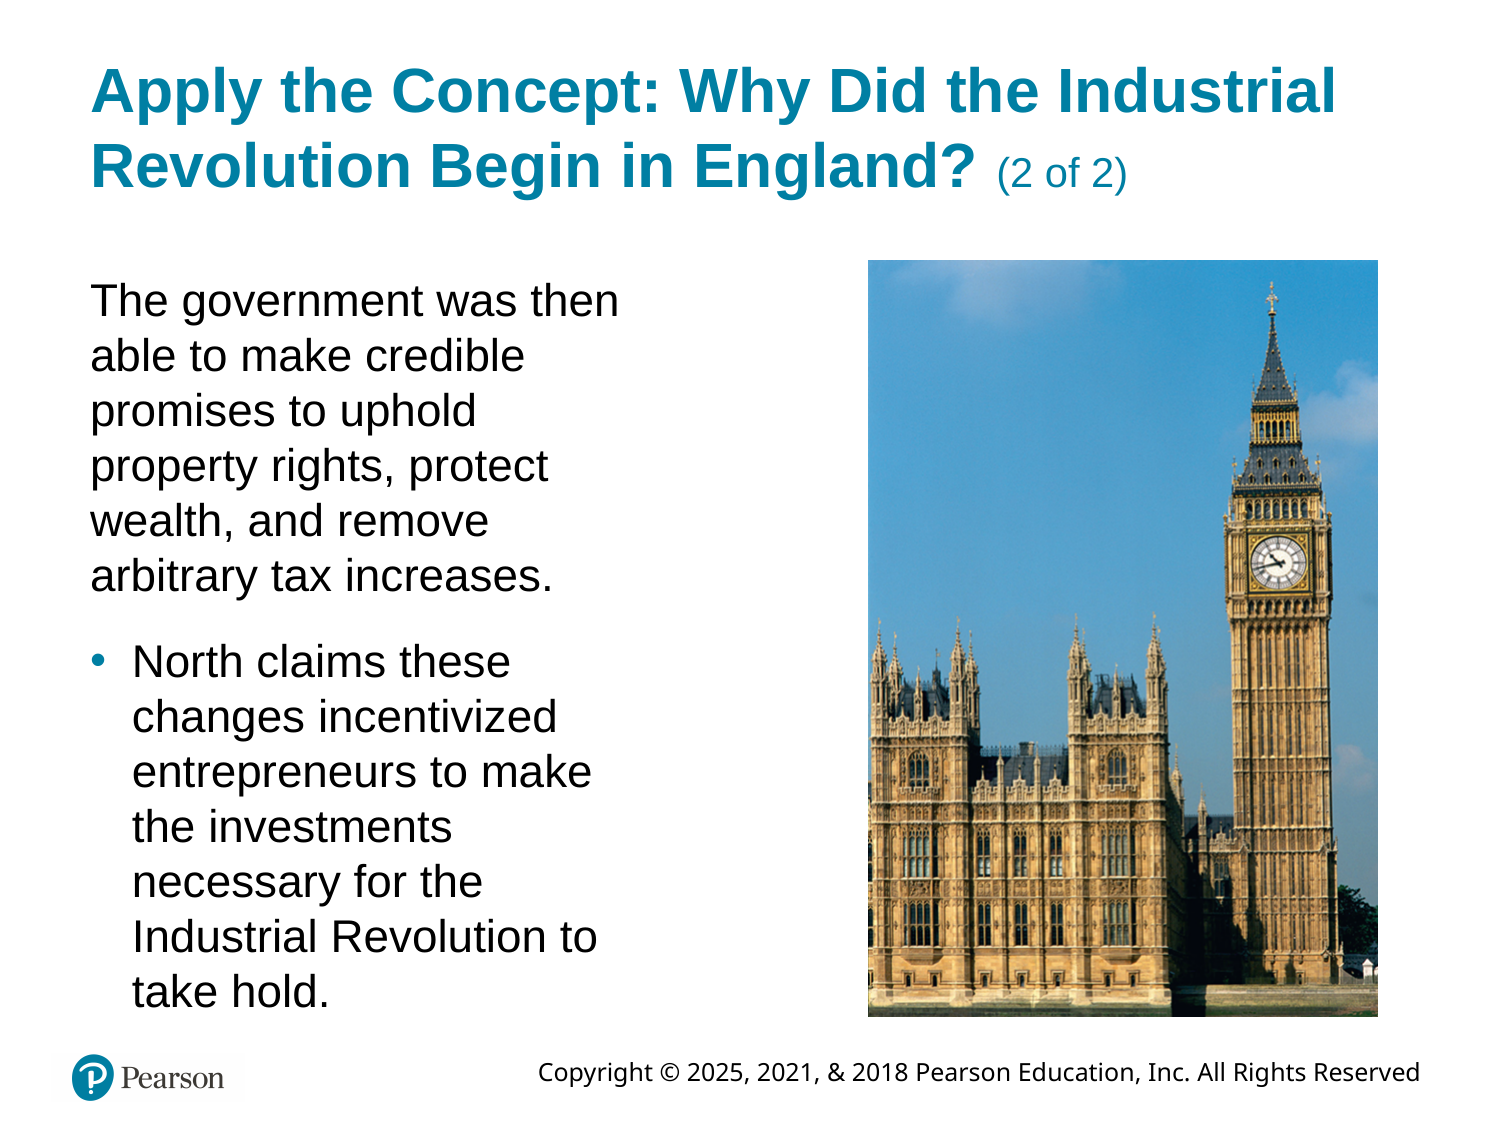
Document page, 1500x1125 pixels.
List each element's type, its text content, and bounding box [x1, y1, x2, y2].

picture [51, 1053, 245, 1102]
picture [868, 260, 1378, 1018]
list The government was then able to make credible promises to uphold property rights, protect wealth, and remove arbitrary tax increases. North claims these changes incentivized entrepreneurs to make the investments necessary for the Industrial Revolution to take hold. [75, 255, 660, 1030]
title Apply the Concept: Why Did the Industrial Revolution Begin in England? (2 of 2) [75, 35, 1425, 216]
